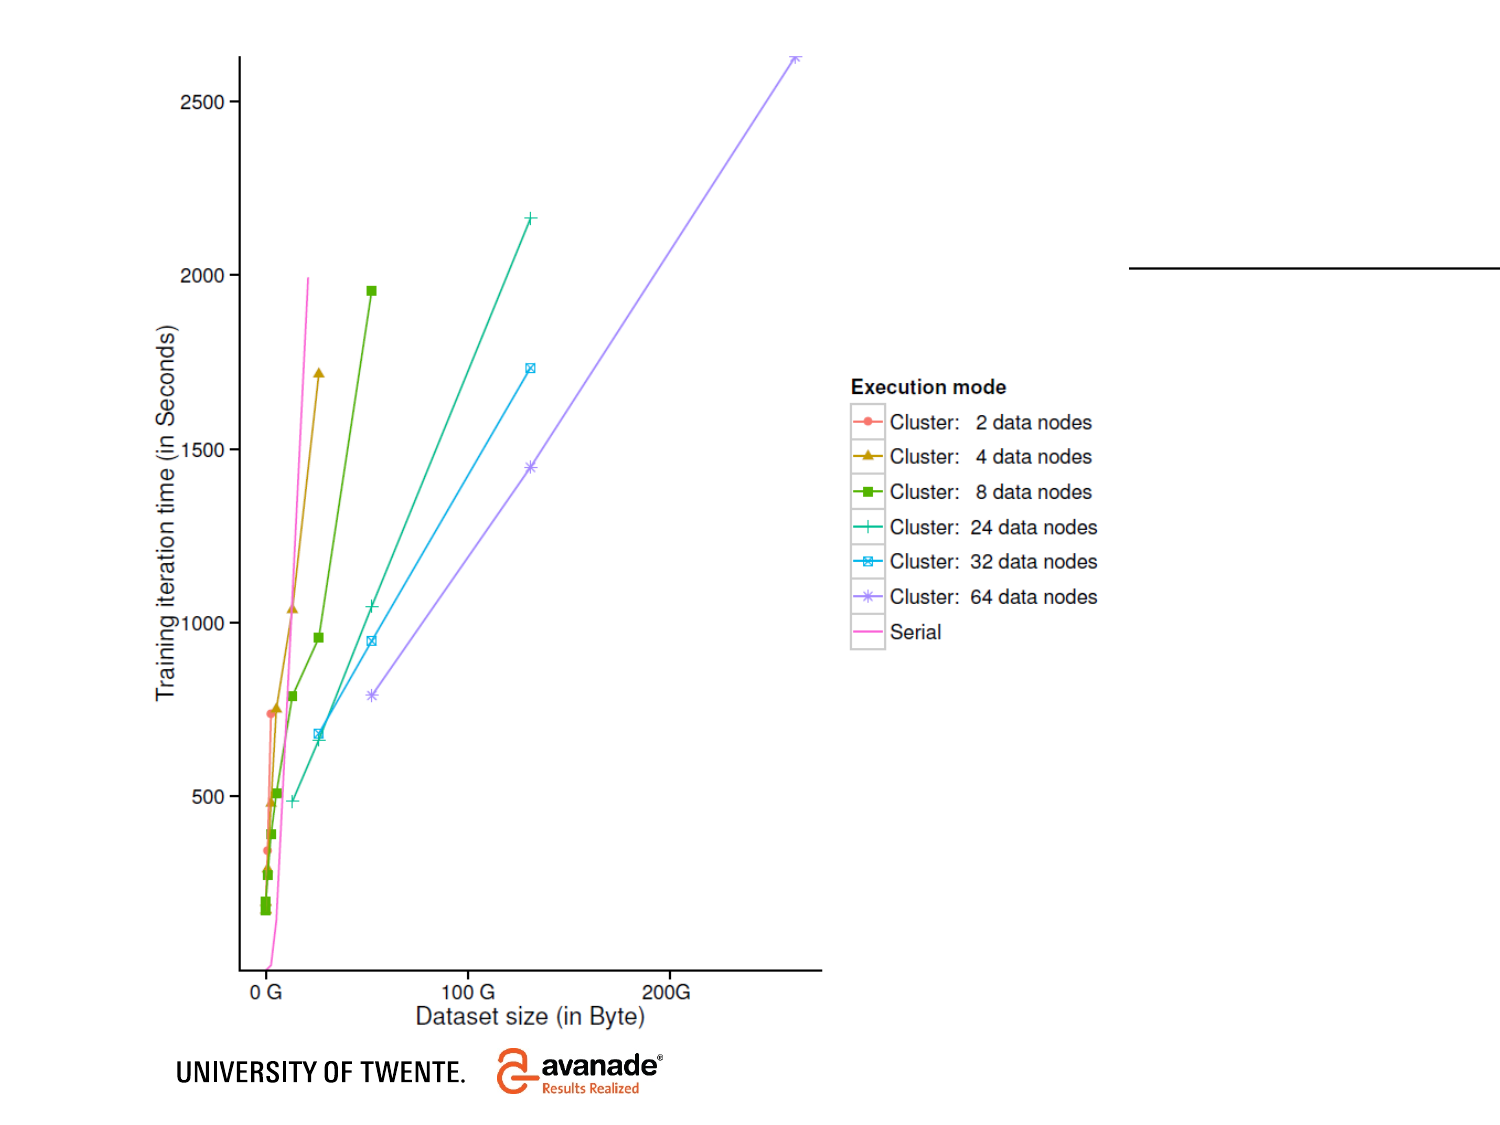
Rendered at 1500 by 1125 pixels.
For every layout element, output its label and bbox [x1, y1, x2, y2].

picture [497, 1048, 663, 1094]
list [124, 33, 1130, 1038]
